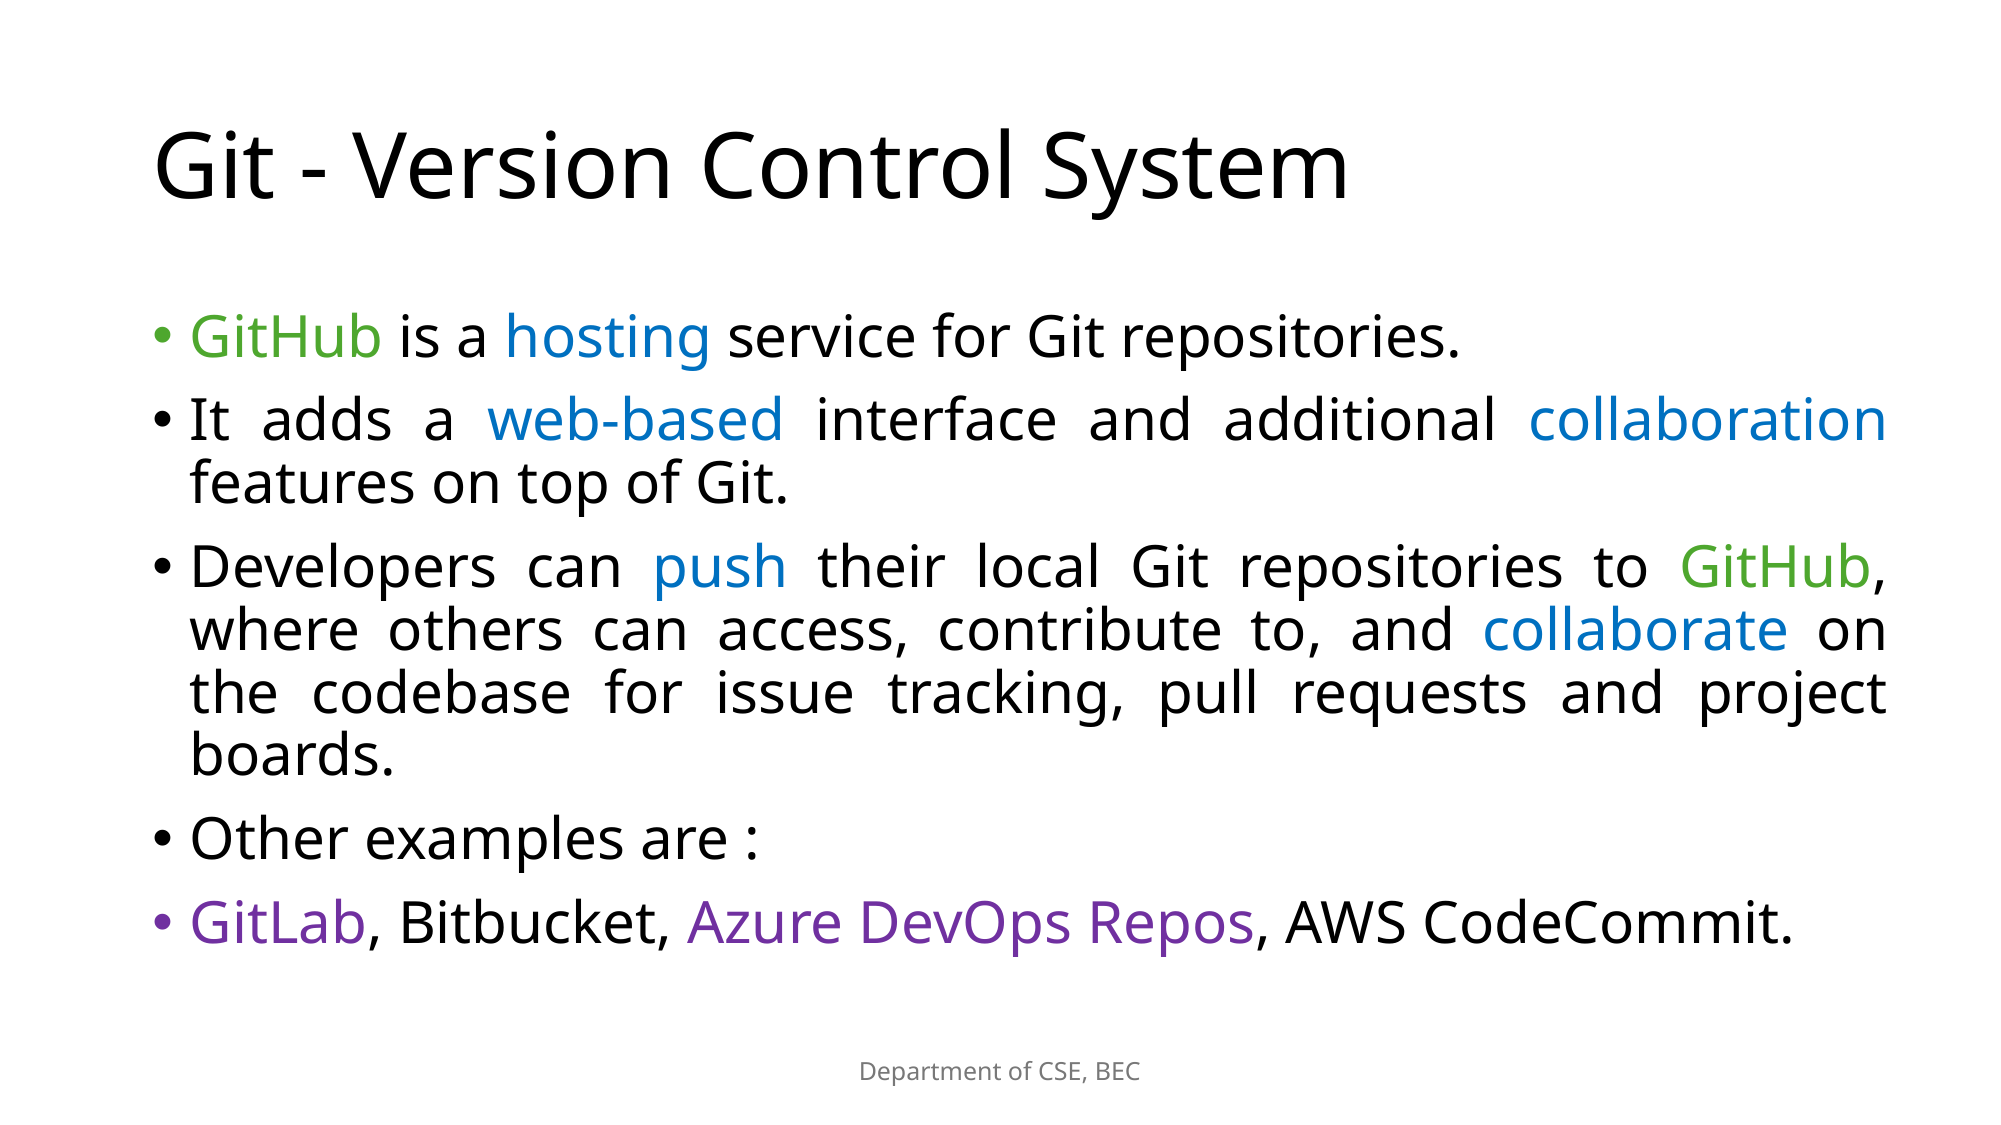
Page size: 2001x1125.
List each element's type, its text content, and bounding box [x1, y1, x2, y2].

list GitHub is a hosting service for Git repositories. It adds a web-based interface and additional collaboration features on top of Git. Developers can push their local Git repositories to GitHub, where others can access, contribute to, and collaborate on the codebase for issue tracking, pull requests and project boards. Other examples are : GitLab, Bitbucket, Azure DevOps Repos, AWS CodeCommit. [137, 299, 1904, 1014]
title Git - Version Control System [137, 59, 1863, 278]
footer Department of CSE, BEC [662, 1042, 1338, 1103]
